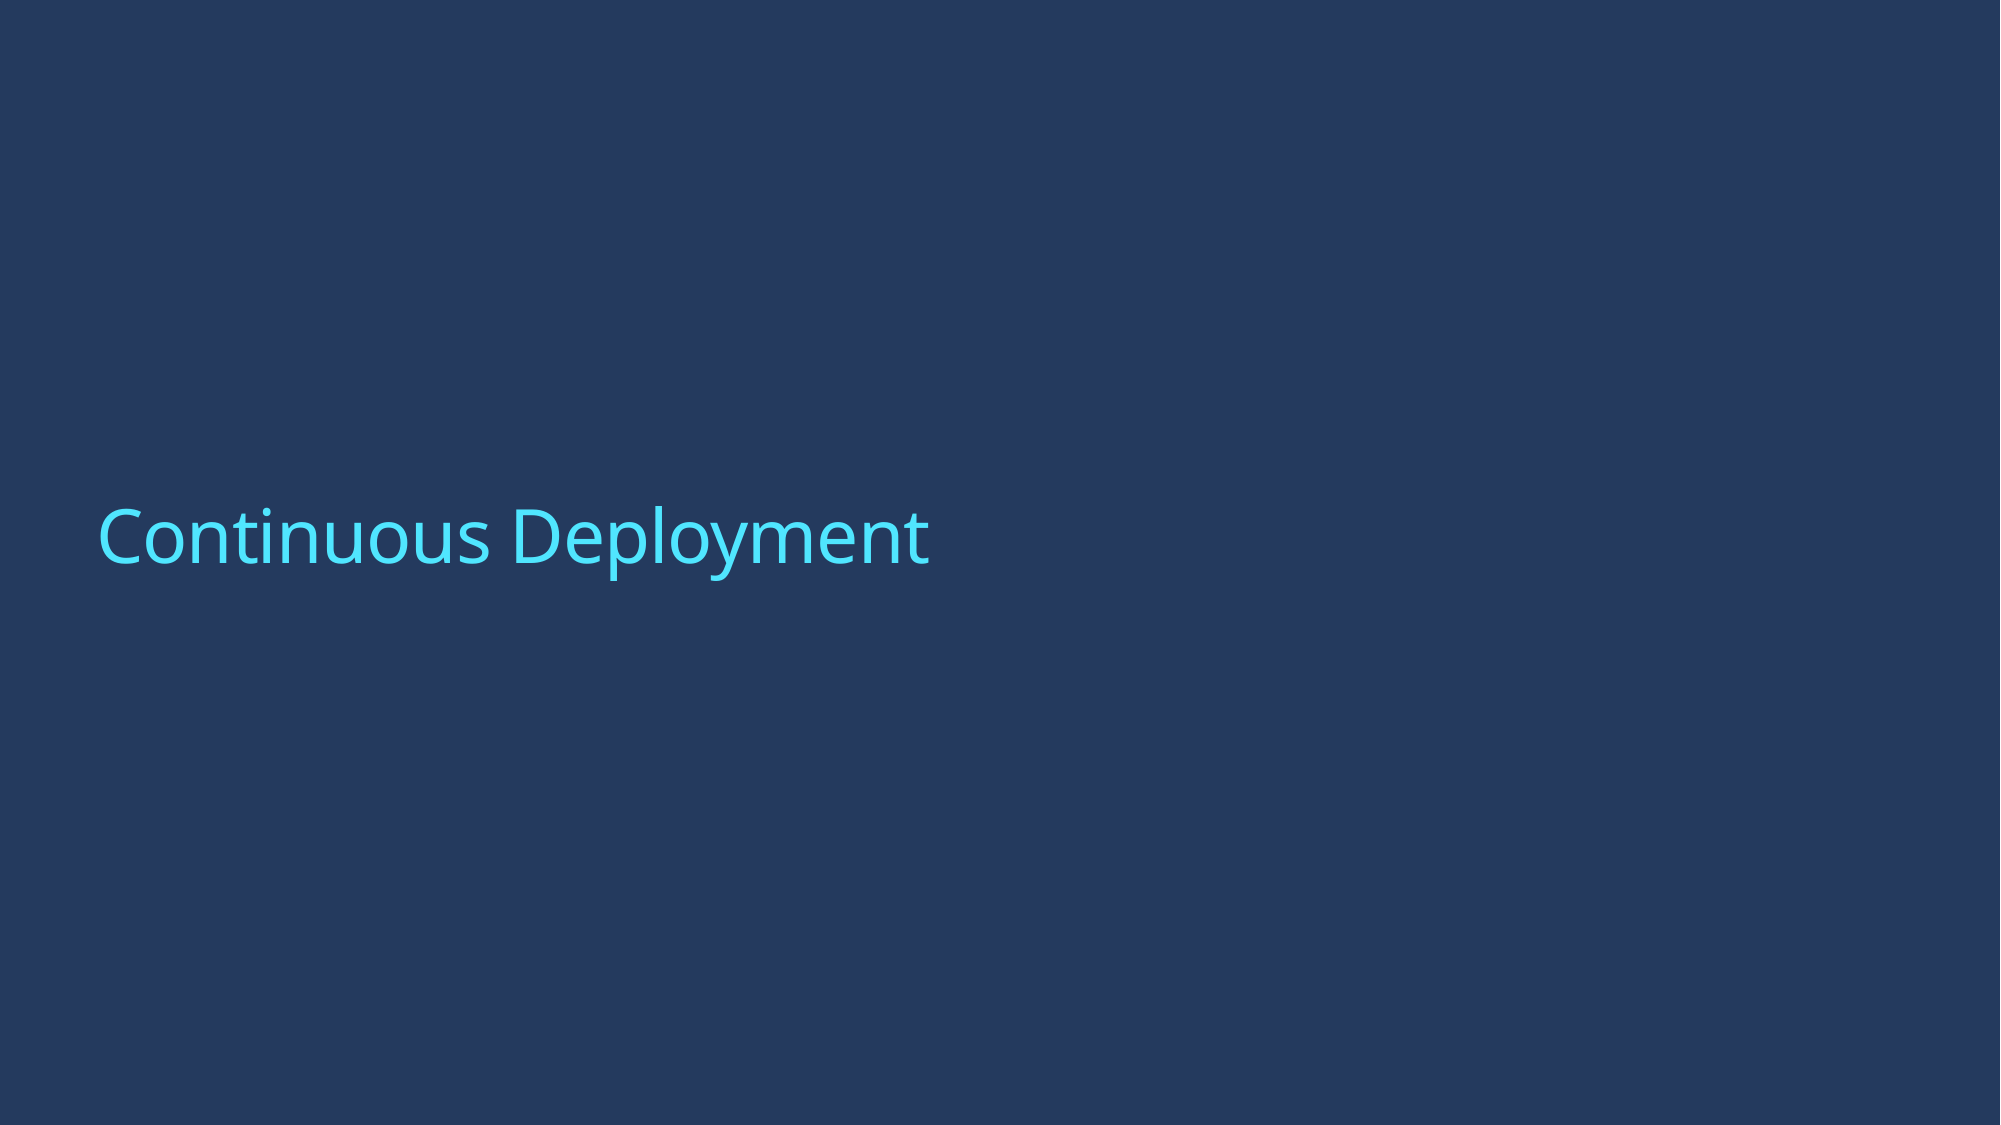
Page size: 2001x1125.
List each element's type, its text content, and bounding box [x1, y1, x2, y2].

title Continuous Deployment [96, 498, 1596, 580]
